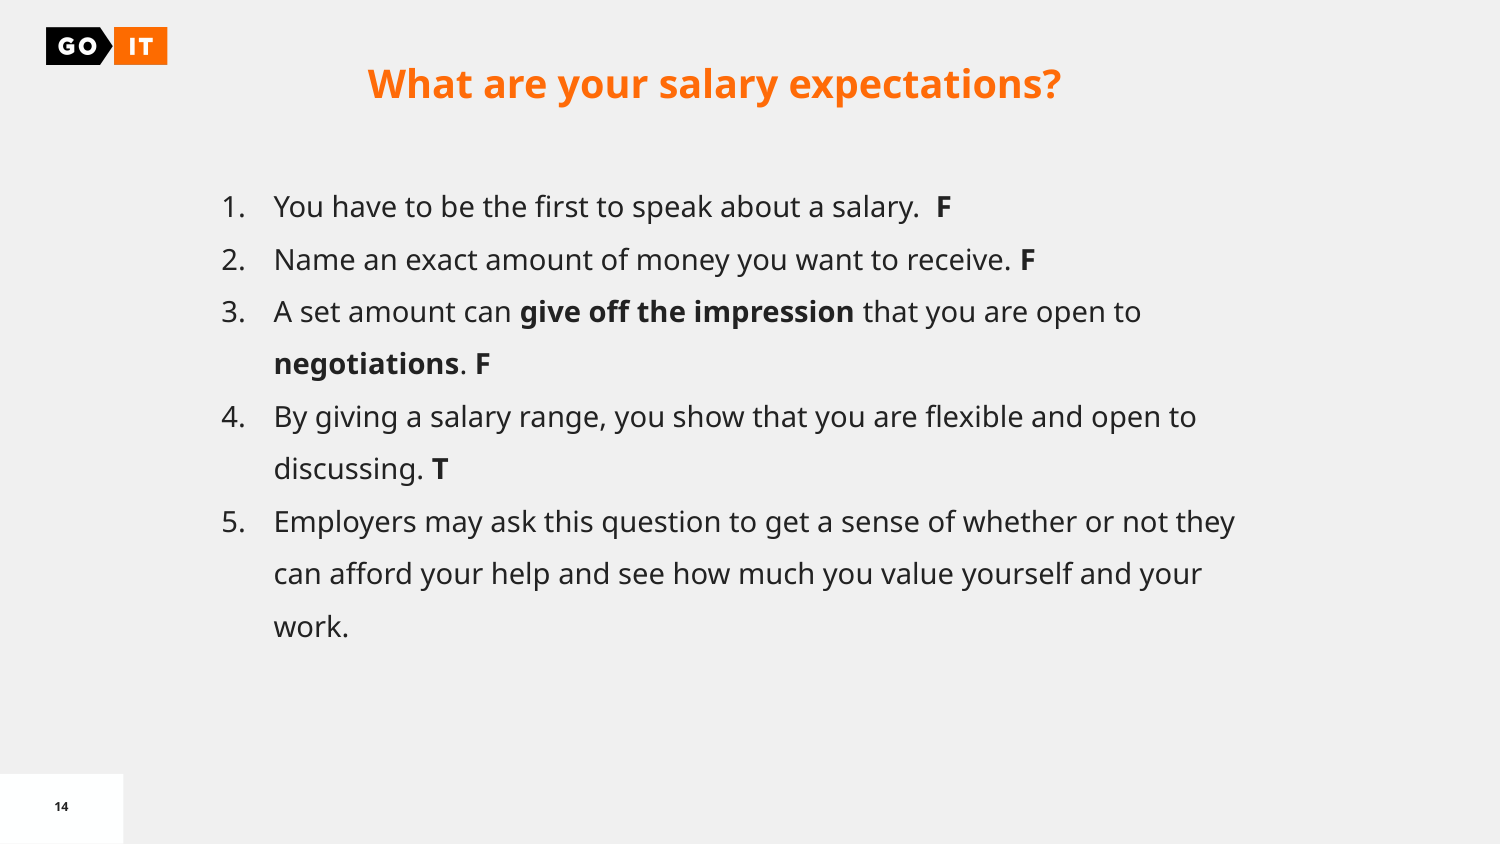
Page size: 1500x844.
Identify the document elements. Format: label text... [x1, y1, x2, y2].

picture [46, 27, 168, 65]
text_box You have to be the first to speak about a salary. F Name an exact amount of money you want to receive. F A set amount can give off the impression that you are open to negotiations. F By giving a salary range, you show that you are flexible and open to discussing. T Employers may ask this question to get a sense of whether or not they can afford your help and see how much you value yourself and your work. [183, 155, 1289, 658]
text_box What are your salary expectations? [352, 44, 1206, 122]
